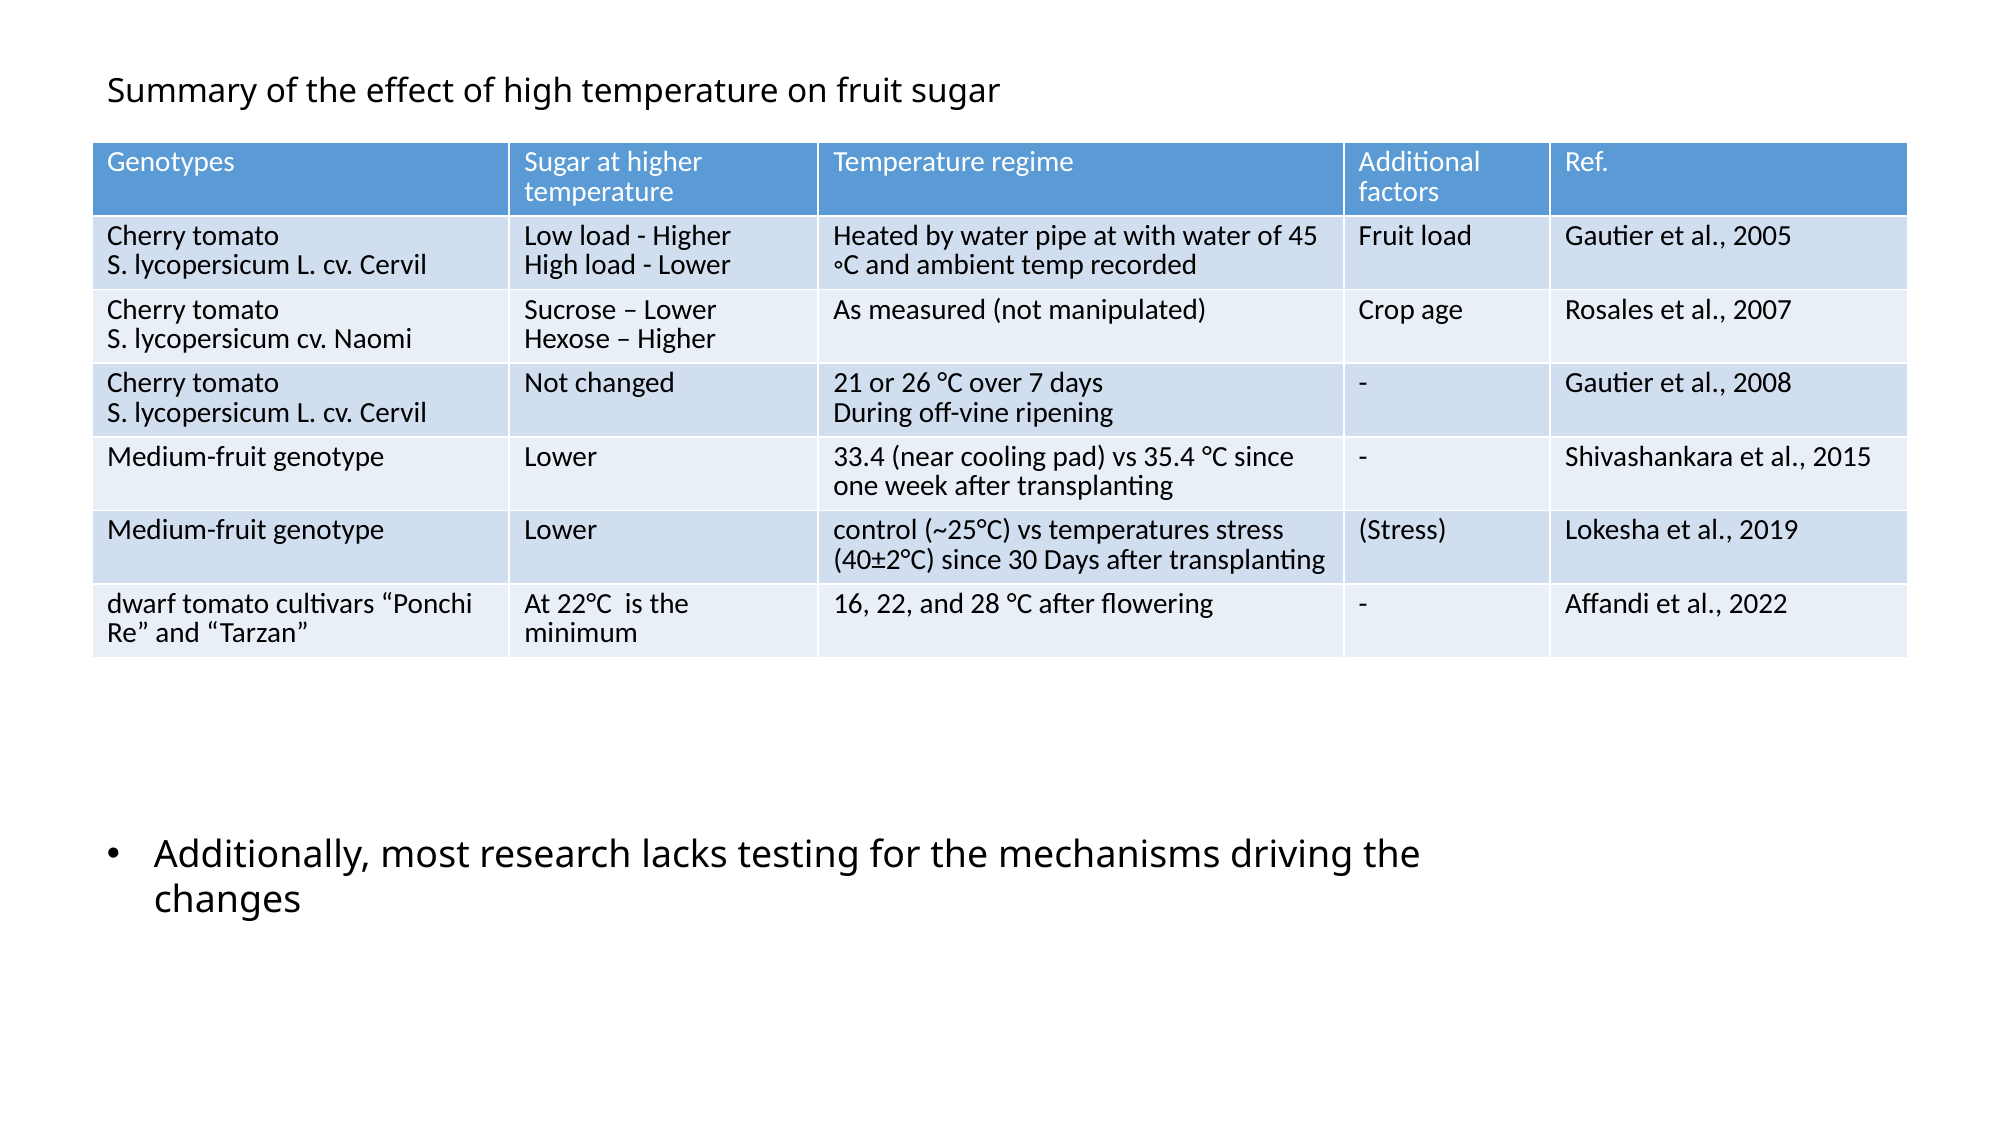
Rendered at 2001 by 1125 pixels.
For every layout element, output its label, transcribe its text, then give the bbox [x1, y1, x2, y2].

table_cell 16, 22, and 28 °C after flowering [819, 585, 1343, 657]
table_cell control (~25°C) vs temperatures stress (40±2°C) since 30 Days after transplanting [819, 511, 1343, 583]
table_cell - [1345, 585, 1549, 657]
table_cell Crop age [1345, 290, 1549, 362]
table_cell Low load - Higher High load - Lower [510, 217, 817, 289]
table_header Additional factors [1345, 143, 1549, 215]
table_cell Sucrose – Lower Hexose – Higher [510, 290, 817, 362]
table_header Sugar at higher temperature [510, 143, 817, 215]
table_cell - [1345, 438, 1549, 510]
table_header Ref. [1551, 143, 1907, 215]
table_cell Fruit load [1345, 217, 1549, 289]
table_cell Medium-fruit genotype [93, 511, 508, 583]
table_cell Lokesha et al., 2019 [1551, 511, 1907, 583]
table_cell 21 or 26 °C over 7 days During off-vine ripening [819, 364, 1343, 436]
table_cell Cherry tomato S. lycopersicum L. cv. Cervil [93, 217, 508, 289]
table_cell Medium-fruit genotype [93, 438, 508, 510]
table_header Genotypes [93, 143, 508, 215]
table_cell Rosales et al., 2007 [1551, 290, 1907, 362]
table_cell Cherry tomato S. lycopersicum L. cv. Cervil [93, 364, 508, 436]
table_cell Shivashankara et al., 2015 [1551, 438, 1907, 510]
table_cell As measured (not manipulated) [819, 290, 1343, 362]
table_cell Not changed [510, 364, 817, 436]
table_cell Gautier et al., 2005 [1551, 217, 1907, 289]
table_cell (Stress) [1345, 511, 1549, 583]
table_cell dwarf tomato cultivars “Ponchi Re” and “Tarzan” [93, 585, 508, 657]
text_box Additionally, most research lacks testing for the mechanisms driving the changes [92, 822, 1500, 927]
table_cell - [1345, 364, 1549, 436]
table_cell Heated by water pipe at with water of 45 ◦C and ambient temp recorded [819, 217, 1343, 289]
table_cell Gautier et al., 2008 [1551, 364, 1907, 436]
table_cell Lower [510, 511, 817, 583]
table_cell Cherry tomato S. lycopersicum cv. Naomi [93, 290, 508, 362]
title Summary of the effect of high temperature on fruit sugar [92, 65, 1818, 118]
table_cell At 22°C is the minimum [510, 585, 817, 657]
table_cell Lower [510, 438, 817, 510]
table_cell Affandi et al., 2022 [1551, 585, 1907, 657]
table_header Temperature regime [819, 143, 1343, 215]
table_cell 33.4 (near cooling pad) vs 35.4 °C since one week after transplanting [819, 438, 1343, 510]
